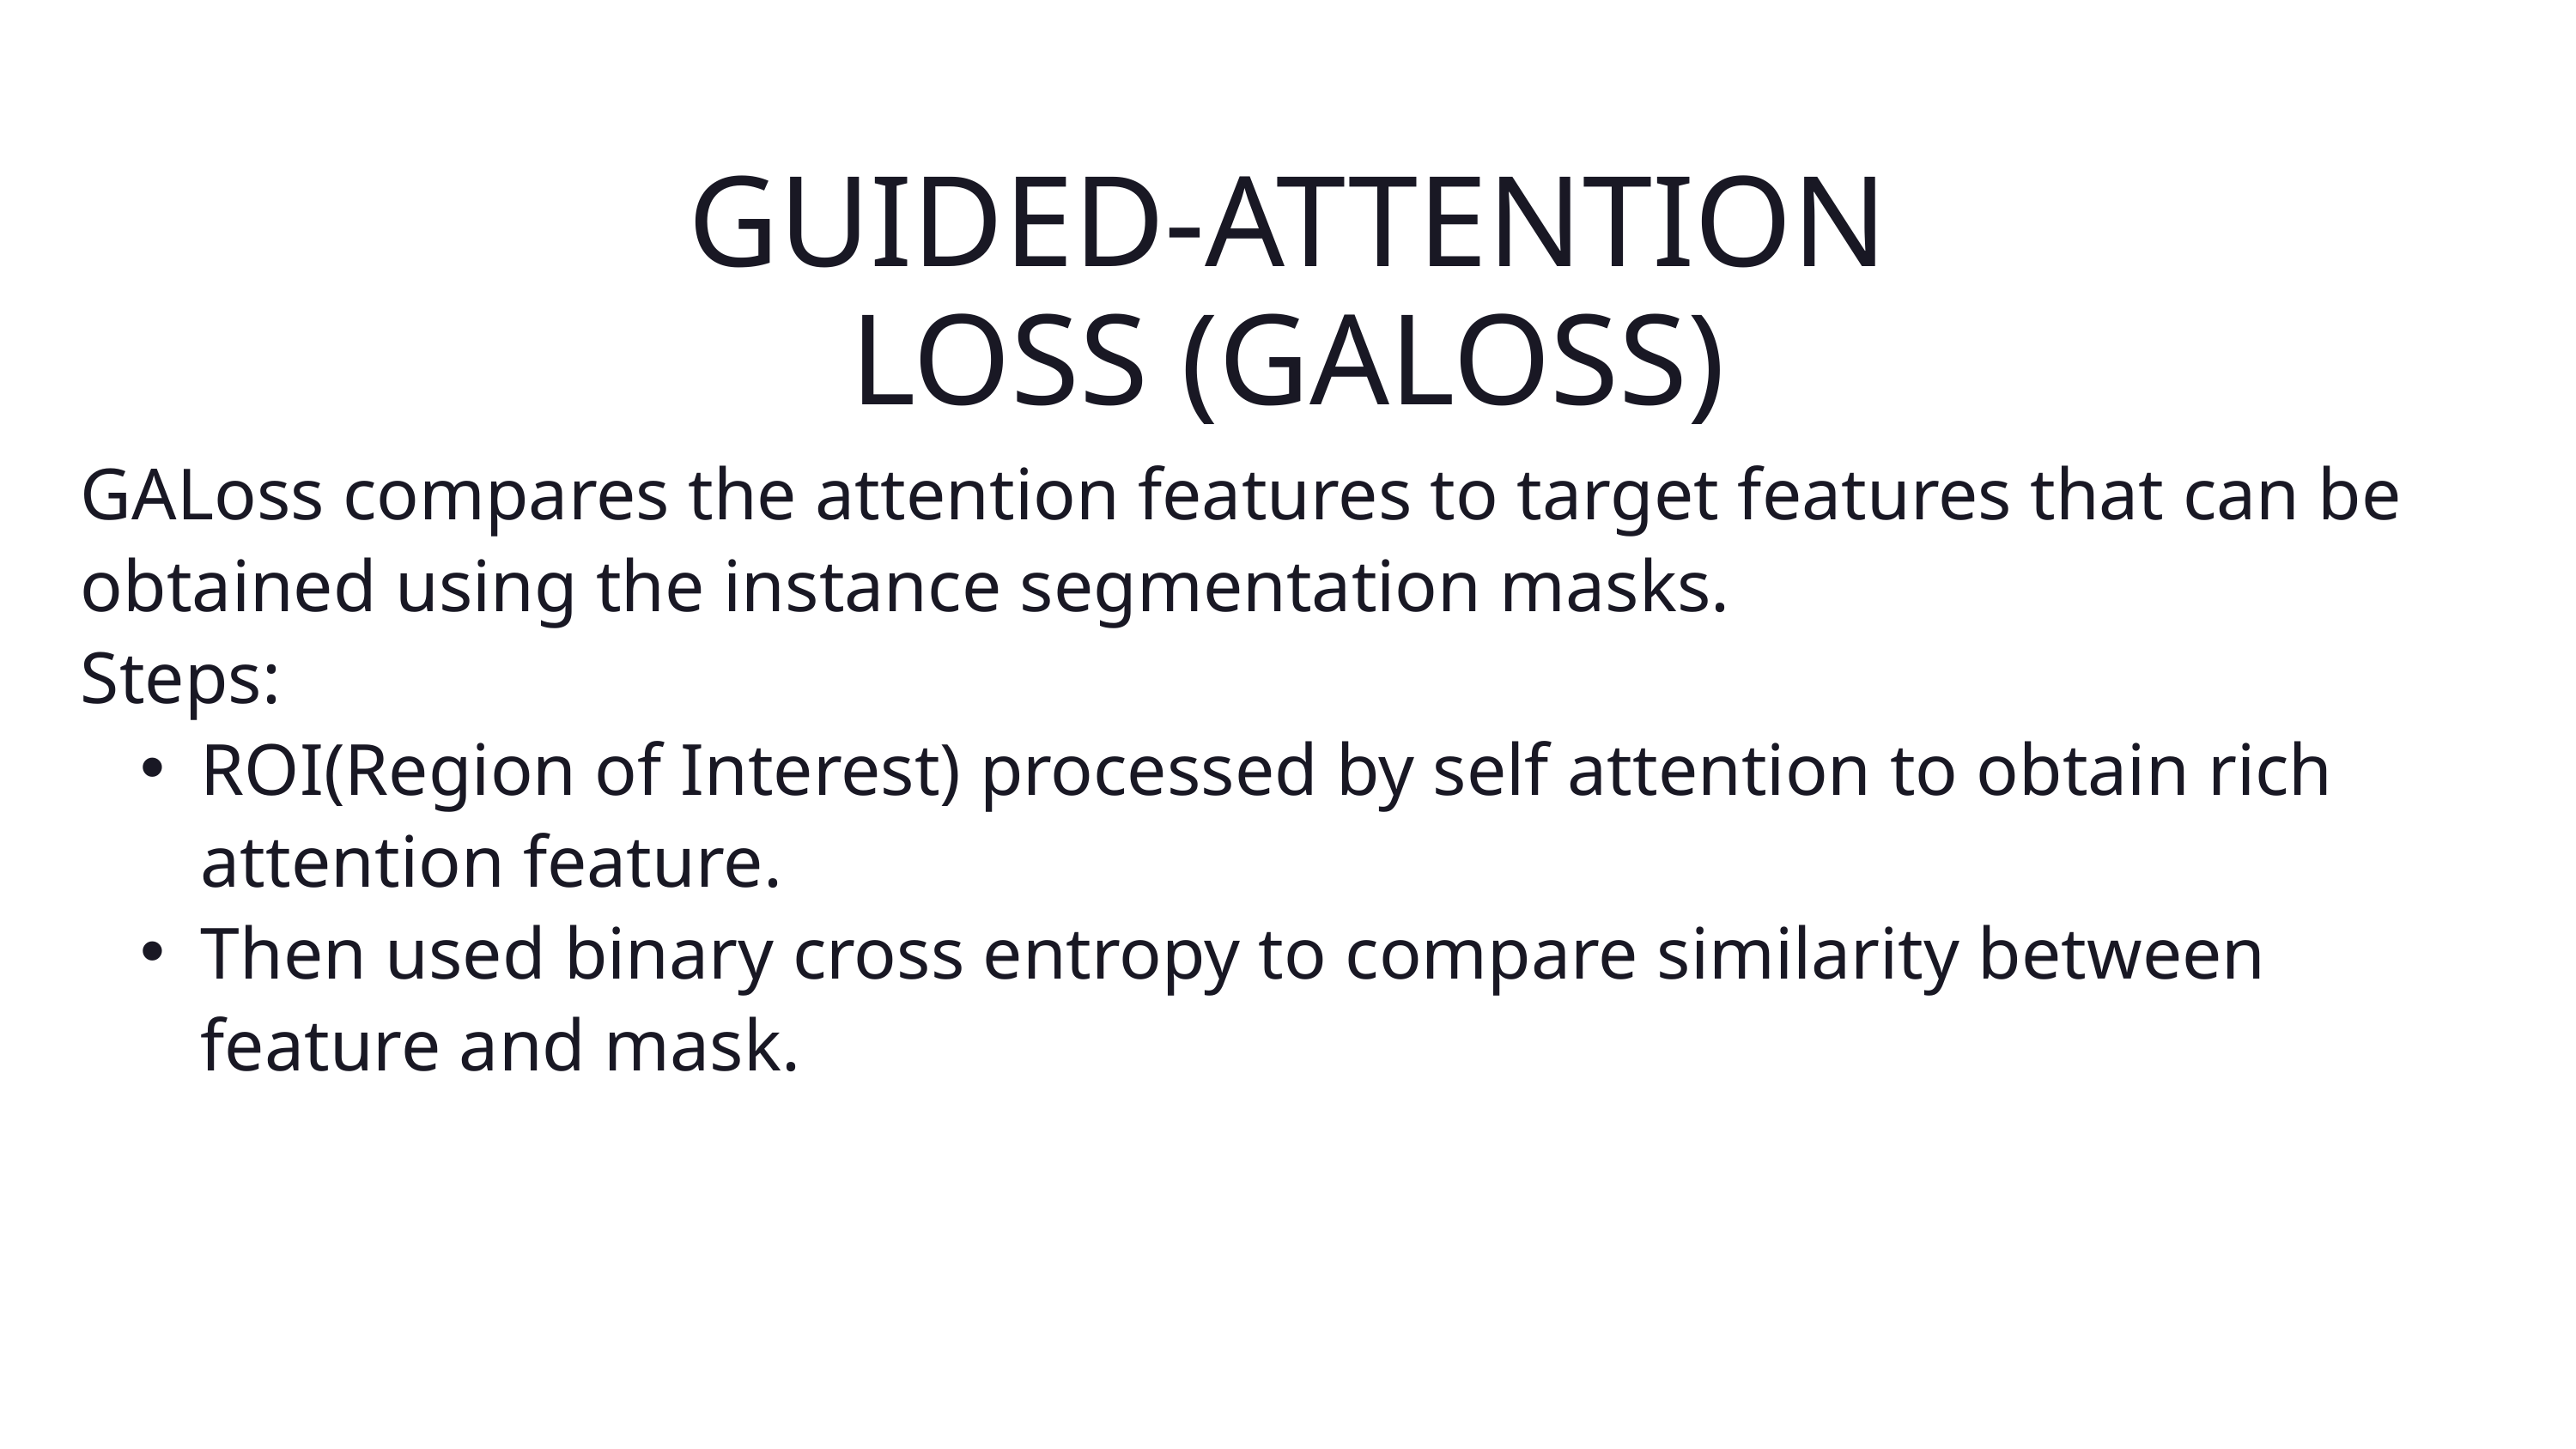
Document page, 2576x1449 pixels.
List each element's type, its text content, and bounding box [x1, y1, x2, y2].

text_box GALoss compares the attention features to target features that can be obtained using the instance segmentation masks. Steps: ROI(Region of Interest) processed by self attention to obtain rich attention feature. Then used binary cross entropy to compare similarity between feature and mask. [80, 442, 2496, 1177]
text_box GUIDED-ATTENTION LOSS (GALOSS) [565, 154, 2011, 430]
